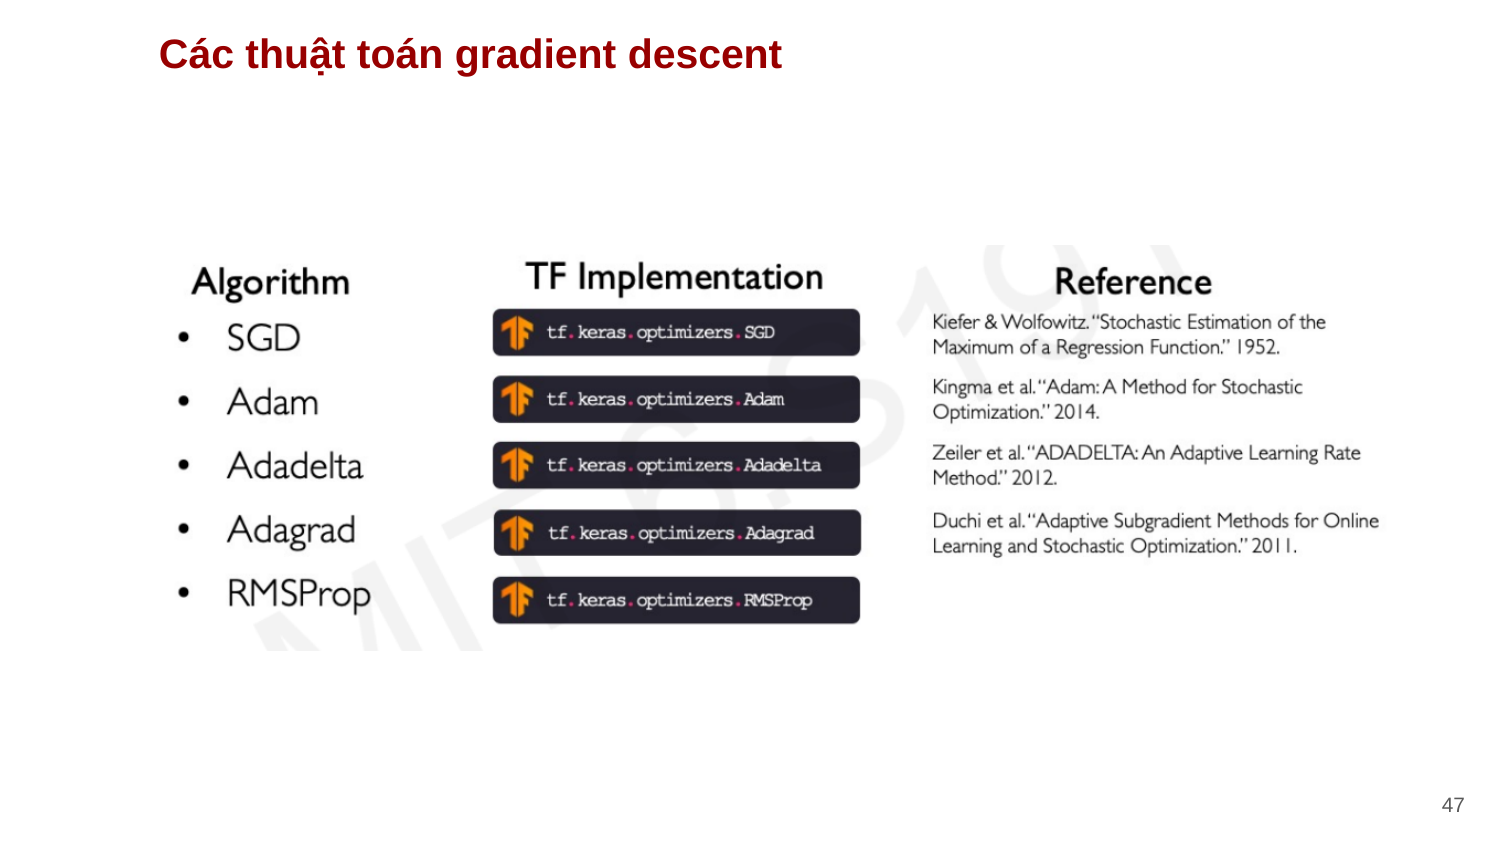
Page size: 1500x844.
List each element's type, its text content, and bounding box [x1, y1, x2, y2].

title Các thuật toán gradient descent [143, 12, 1449, 92]
picture [143, 245, 1403, 651]
slide_number 47 [1389, 782, 1480, 830]
